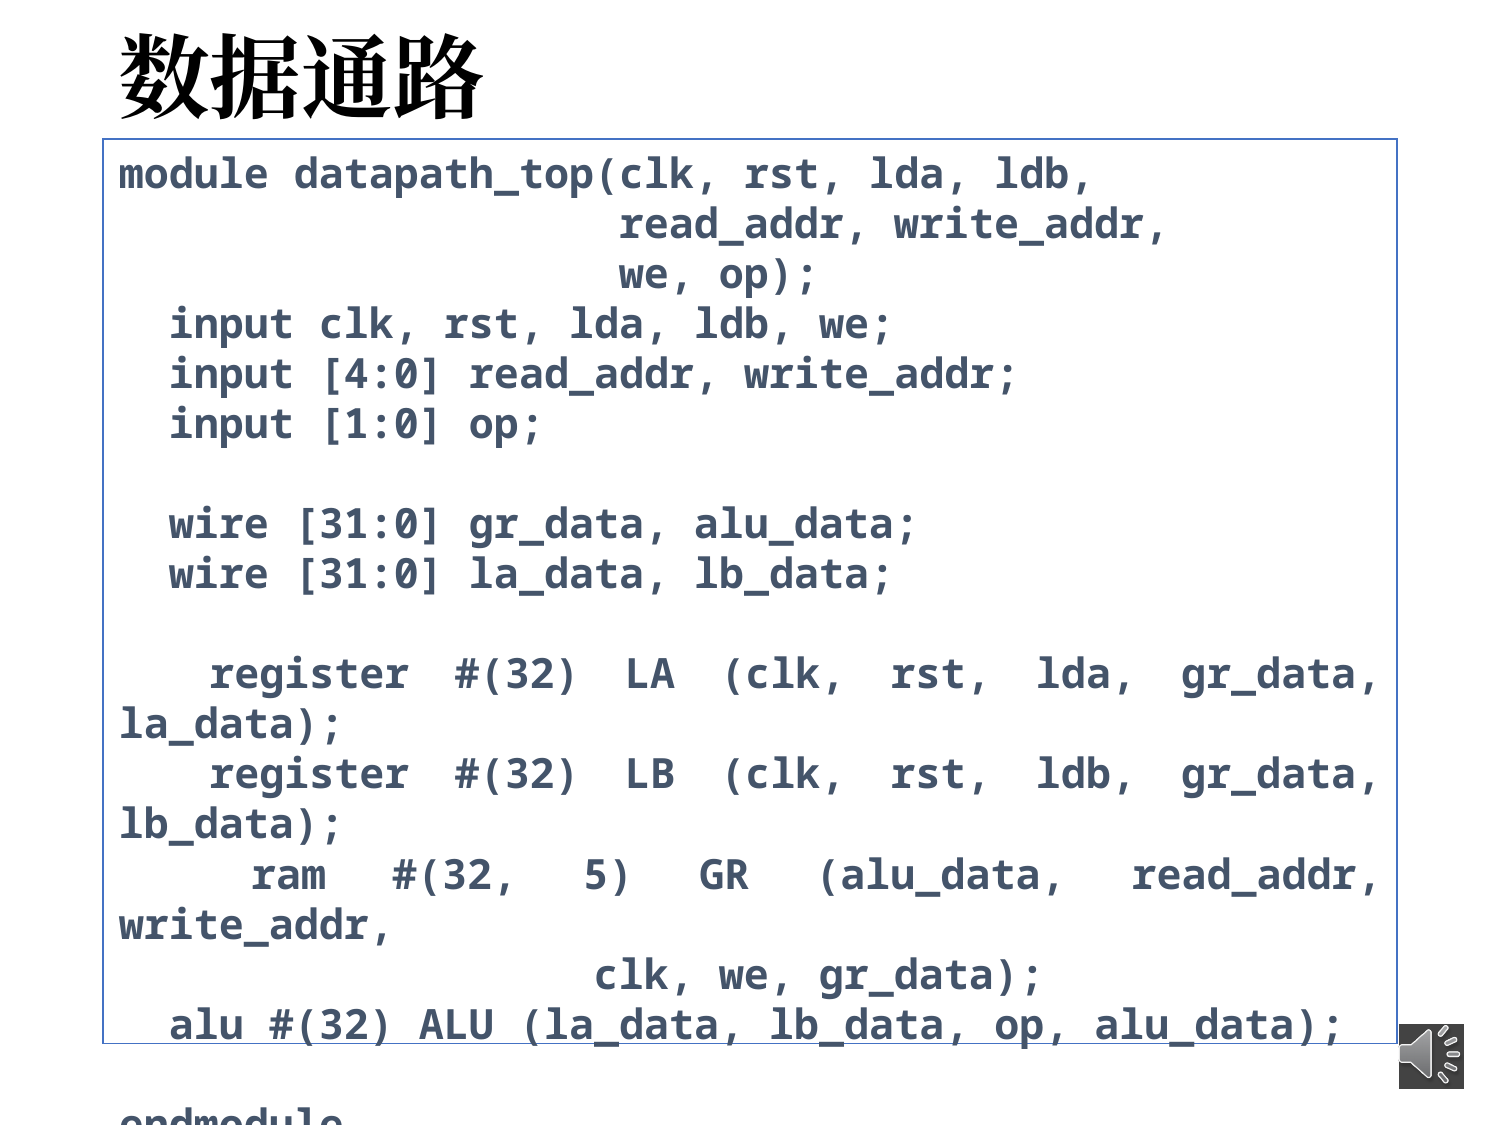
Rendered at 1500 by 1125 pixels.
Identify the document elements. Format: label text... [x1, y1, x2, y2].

text_box module datapath_top(clk, rst, lda, ldb, read_addr, write_addr, we, op); input clk, rst, lda, ldb, we; input [4:0] read_addr, write_addr; input [1:0] op; wire [31:0] gr_data, alu_data; wire [31:0] la_data, lb_data; register #(32) LA (clk, rst, lda, gr_data, la_data); register #(32) LB (clk, rst, ldb, gr_data, lb_data); ram #(32, 5) GR (alu_data, read_addr, write_addr, clk, we, gr_data); alu #(32) ALU (la_data, lb_data, op, alu_data); endmodule [103, 139, 1397, 1044]
title 数据通路 [103, 24, 1397, 139]
picture [1397, 1022, 1465, 1090]
